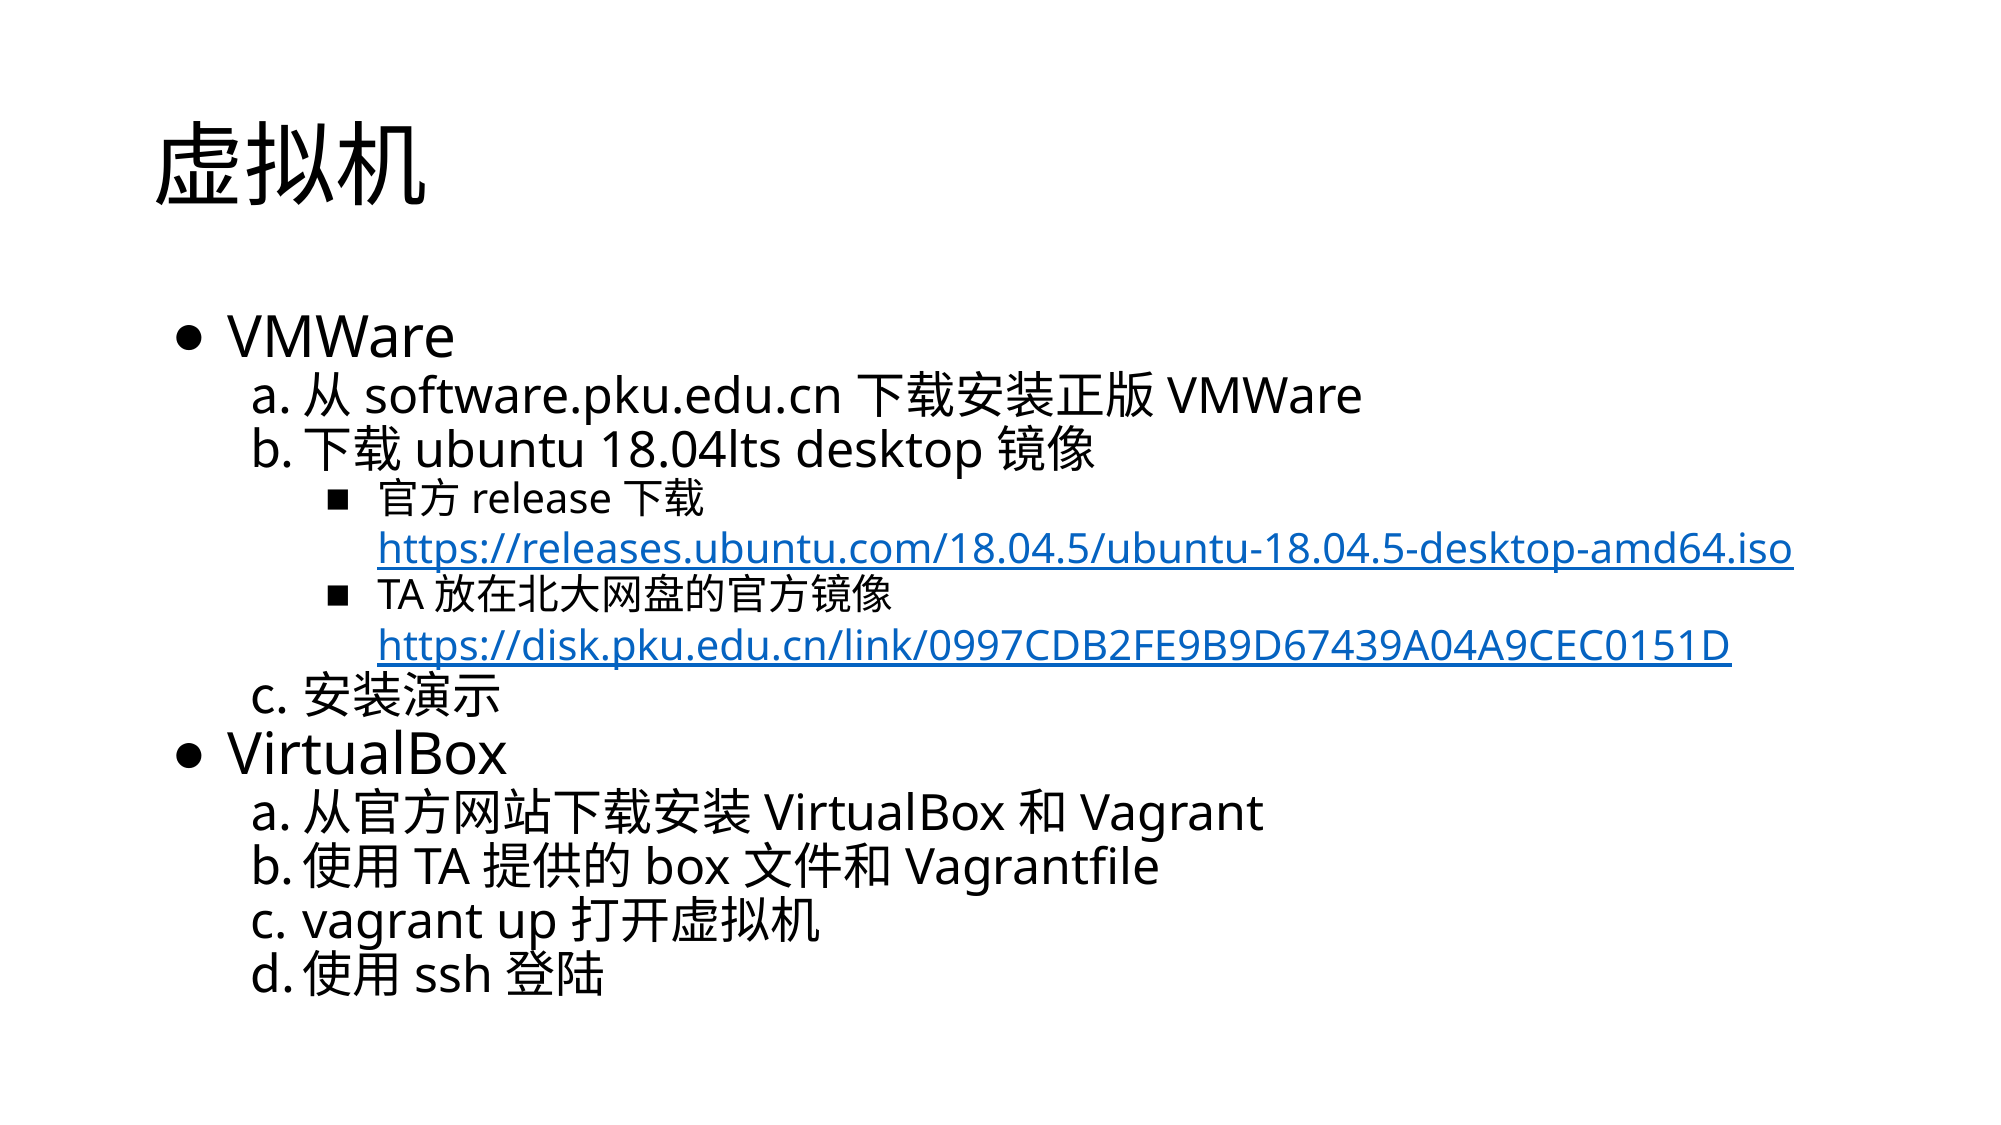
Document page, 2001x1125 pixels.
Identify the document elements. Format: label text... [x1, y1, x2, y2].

list VMWare 从software.pku.edu.cn下载安装正版VMWare 下载ubuntu 18.04lts desktop镜像 官方release下载 https://releases.ubuntu.com/18.04.5/ubuntu-18.04.5-desktop-amd64.iso TA放在北大网盘的官方镜像https://disk.pku.edu.cn/link/0997CDB2FE9B9D67439A04A9CEC0151D 安装演示 VirtualBox 从官方网站下载安装VirtualBox和Vagrant 使用TA提供的box文件和Vagrantfile vagrant up打开虚拟机 使用ssh登陆 [137, 299, 1863, 1014]
title 虚拟机 [137, 59, 1863, 278]
